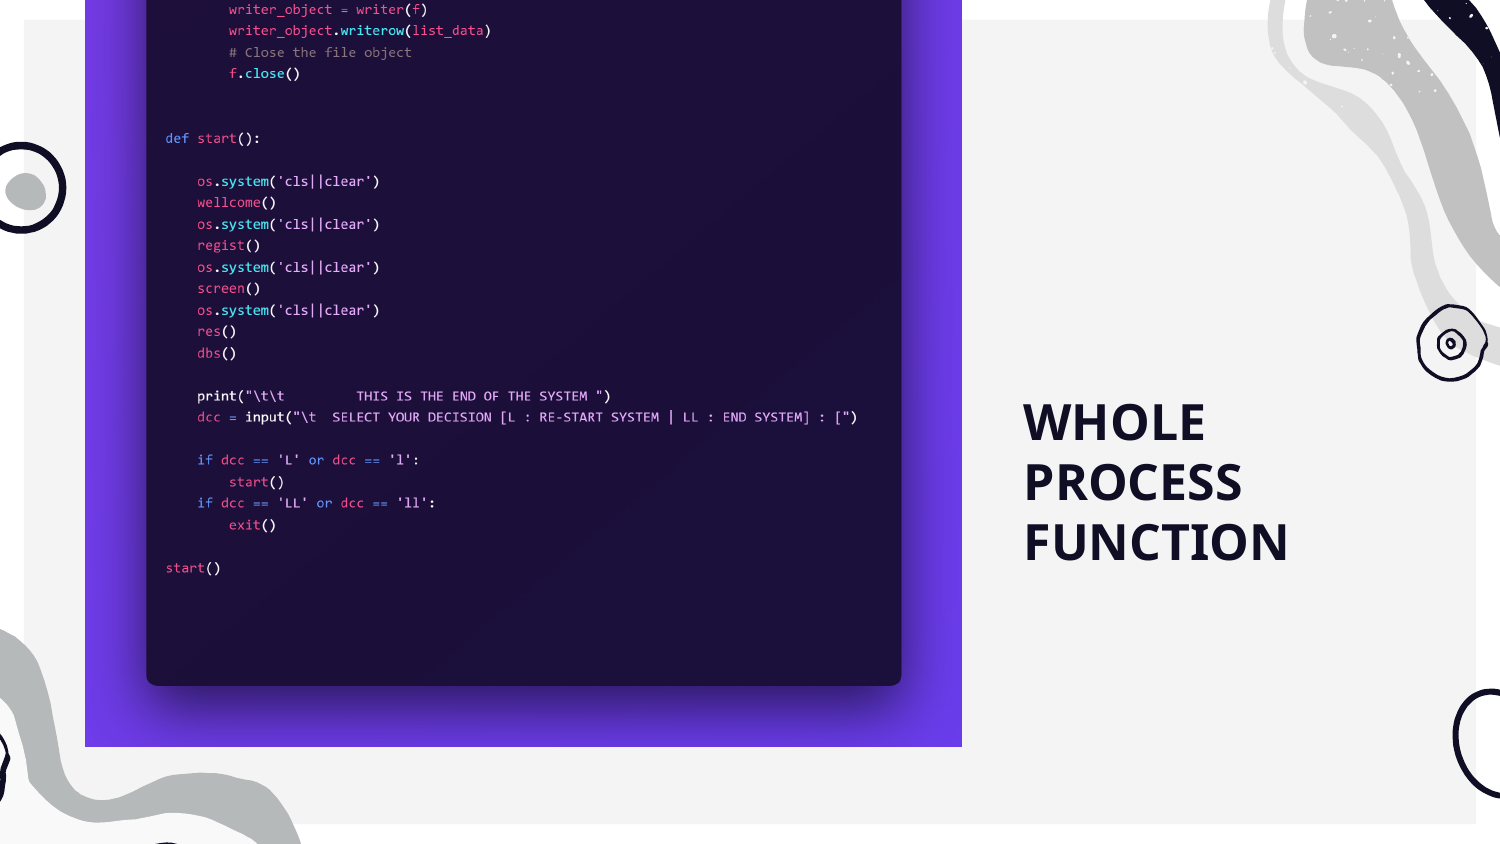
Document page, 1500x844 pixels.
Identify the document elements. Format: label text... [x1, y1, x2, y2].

picture [84, 0, 962, 747]
title WHOLE PROCESS FUNCTION [1008, 375, 1415, 573]
